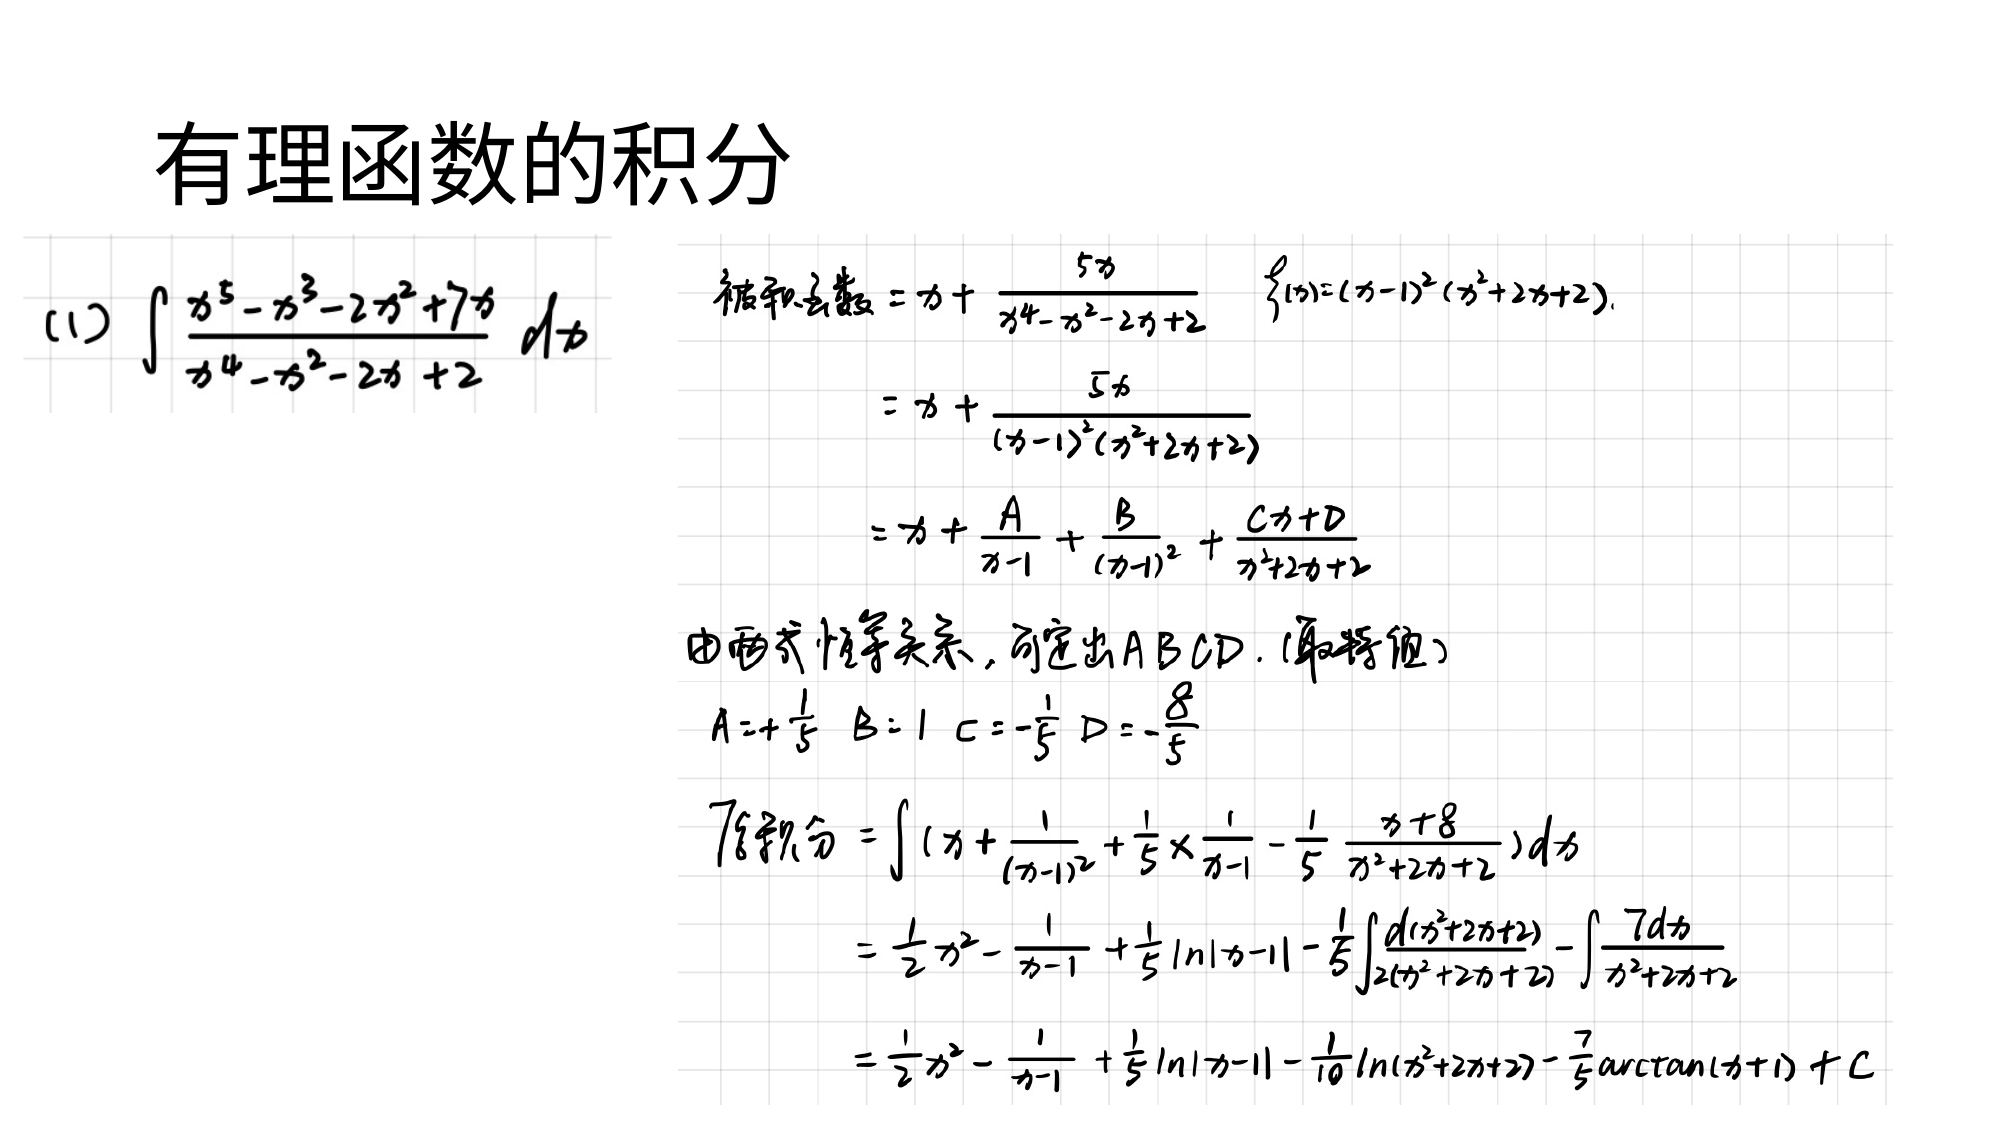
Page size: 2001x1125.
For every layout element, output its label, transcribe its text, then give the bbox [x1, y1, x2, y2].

picture [677, 234, 1893, 1105]
picture [23, 234, 612, 413]
title 有理函数的积分 [137, 59, 1863, 278]
